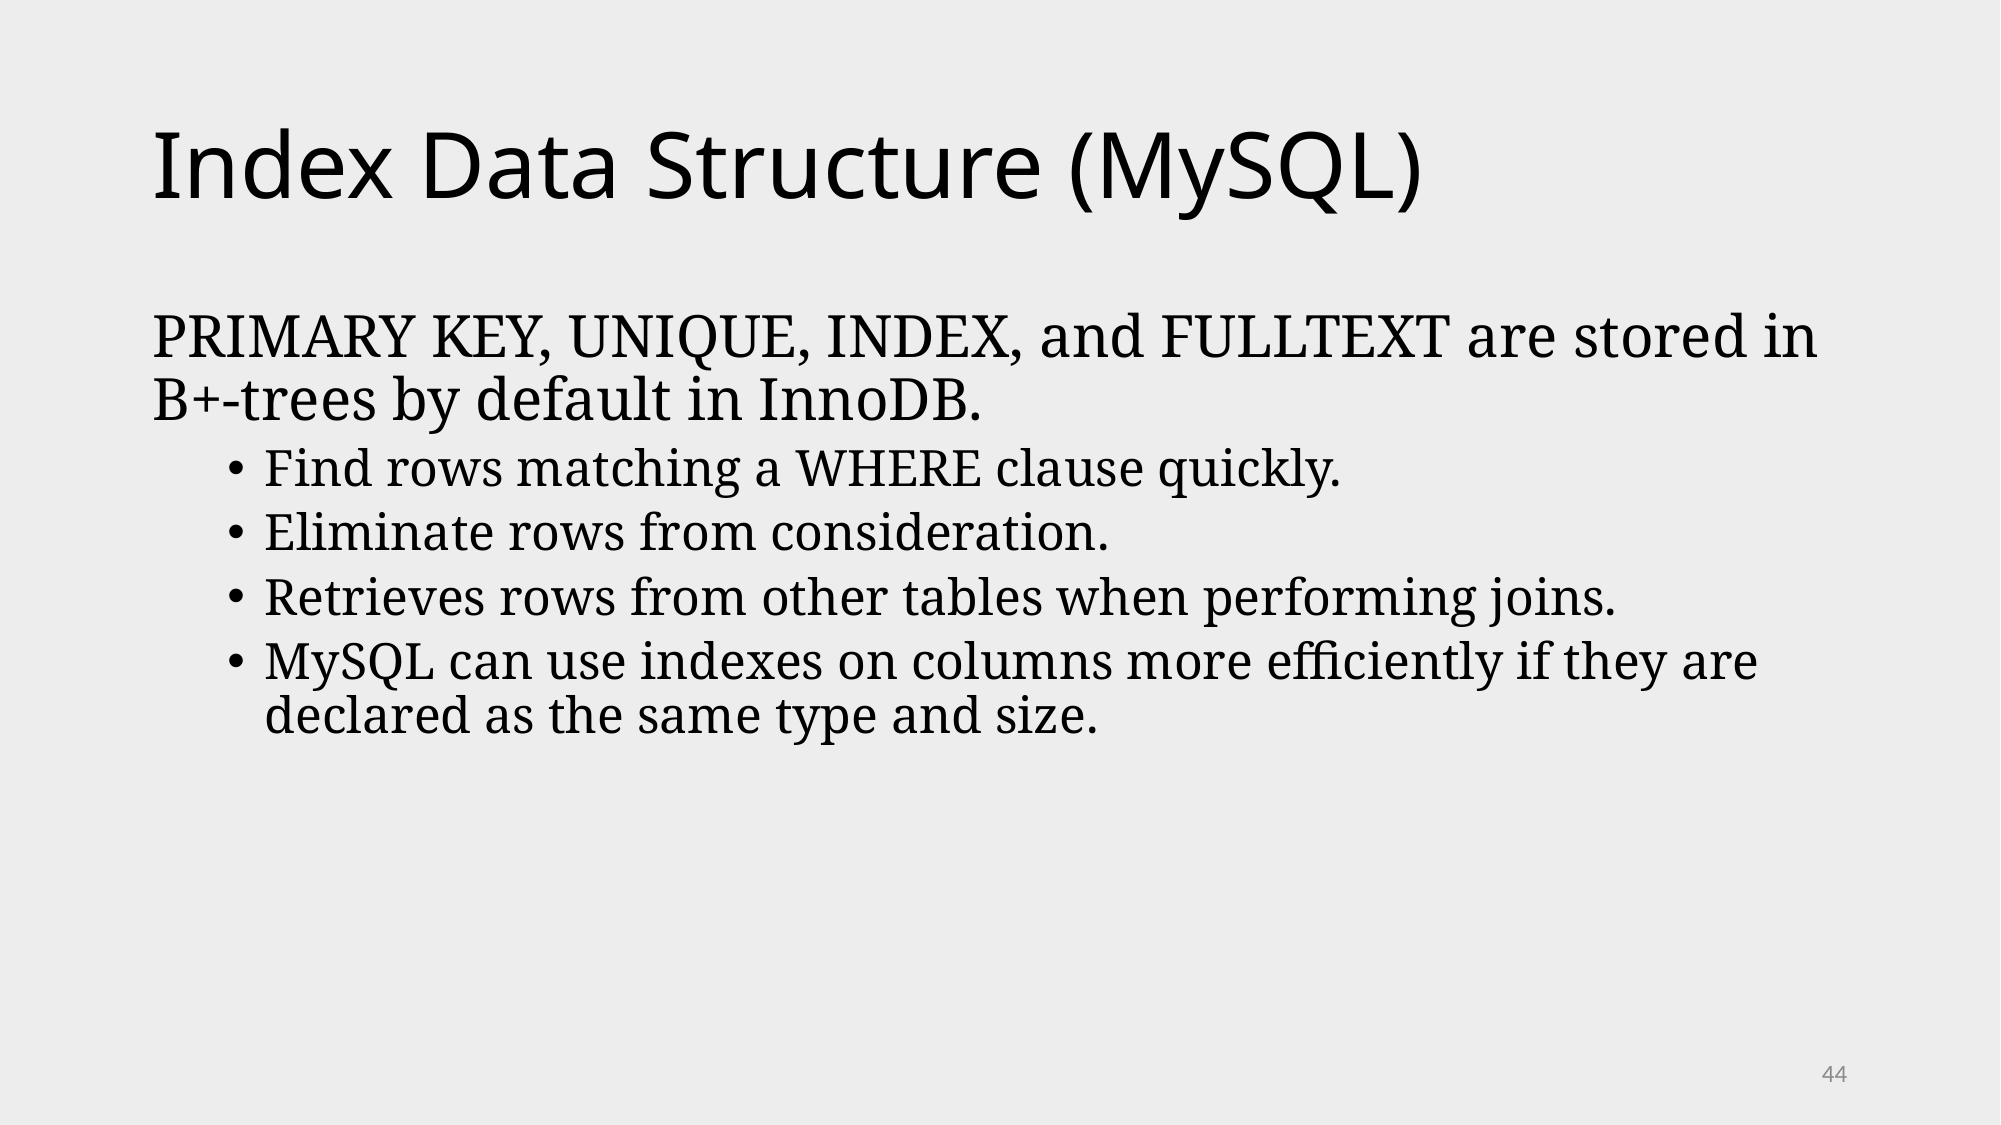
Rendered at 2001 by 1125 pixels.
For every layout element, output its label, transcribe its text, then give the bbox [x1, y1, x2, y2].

slide_number 44 [1412, 1042, 1863, 1103]
list PRIMARY KEY, UNIQUE, INDEX, and FULLTEXT are stored in B+-trees by default in InnoDB. Find rows matching a WHERE clause quickly. Eliminate rows from consideration. Retrieves rows from other tables when performing joins. MySQL can use indexes on columns more efficiently if they are declared as the same type and size. [137, 299, 1863, 1014]
title Index Data Structure (MySQL) [137, 59, 1863, 278]
